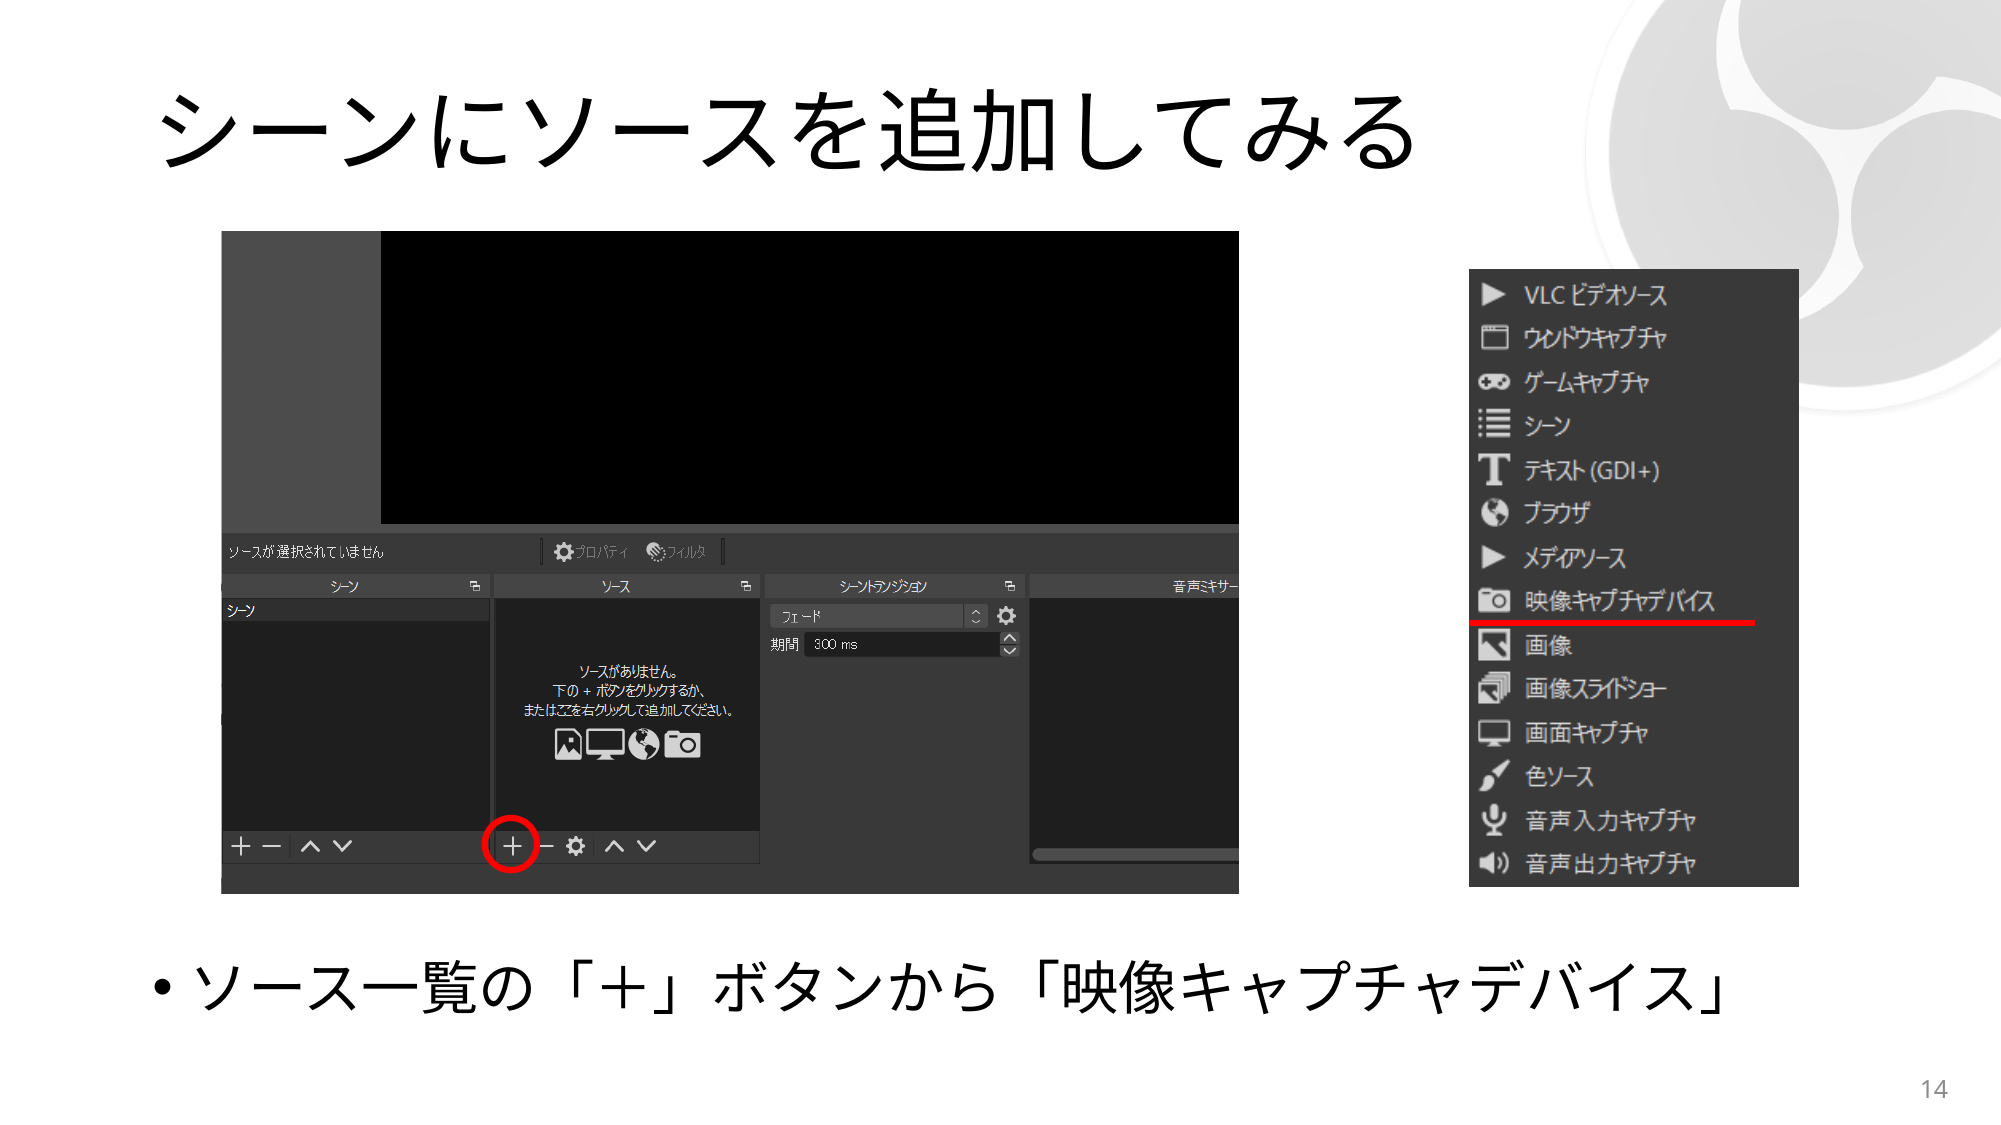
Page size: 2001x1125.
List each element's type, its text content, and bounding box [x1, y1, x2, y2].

picture [1469, 269, 1799, 887]
list ソース一覧の「＋」ボタンから「映像キャプチャデバイス」 [137, 951, 1863, 1049]
picture [221, 231, 1239, 894]
title シーンにソースを追加してみる [137, 59, 1863, 212]
slide_number 14 [1513, 1072, 1964, 1110]
